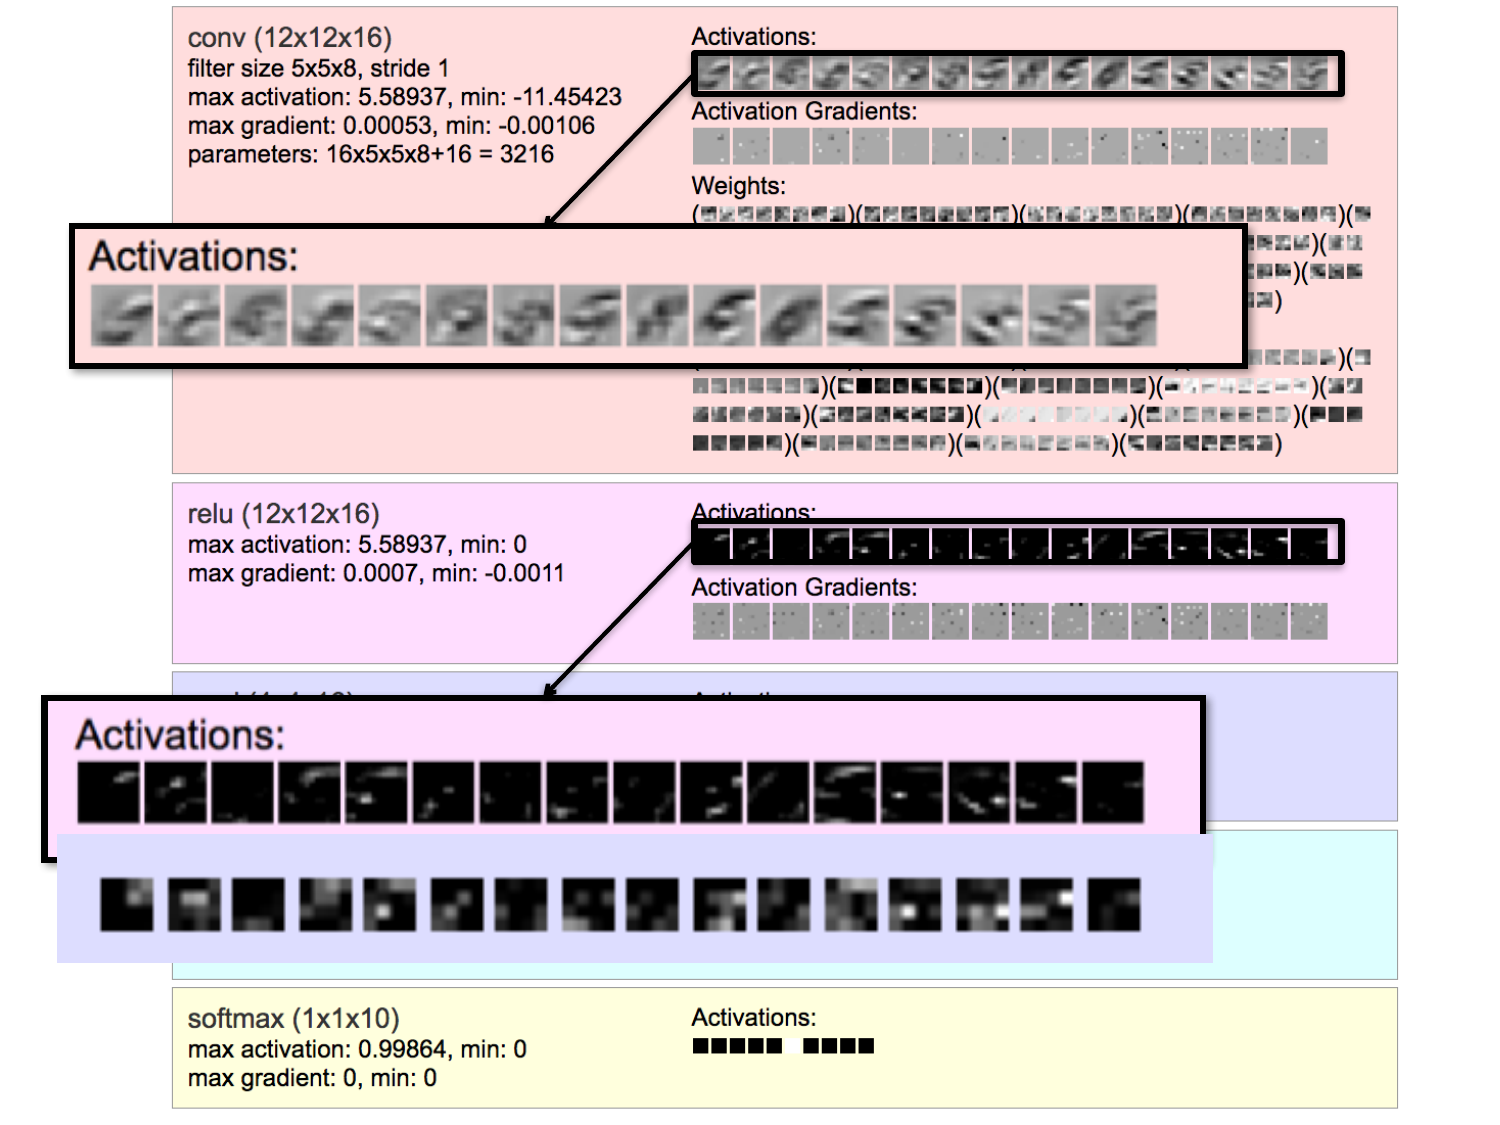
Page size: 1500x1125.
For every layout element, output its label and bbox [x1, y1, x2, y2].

text_box [542, 541, 695, 698]
picture [47, 0, 1441, 1125]
text_box [542, 73, 695, 227]
